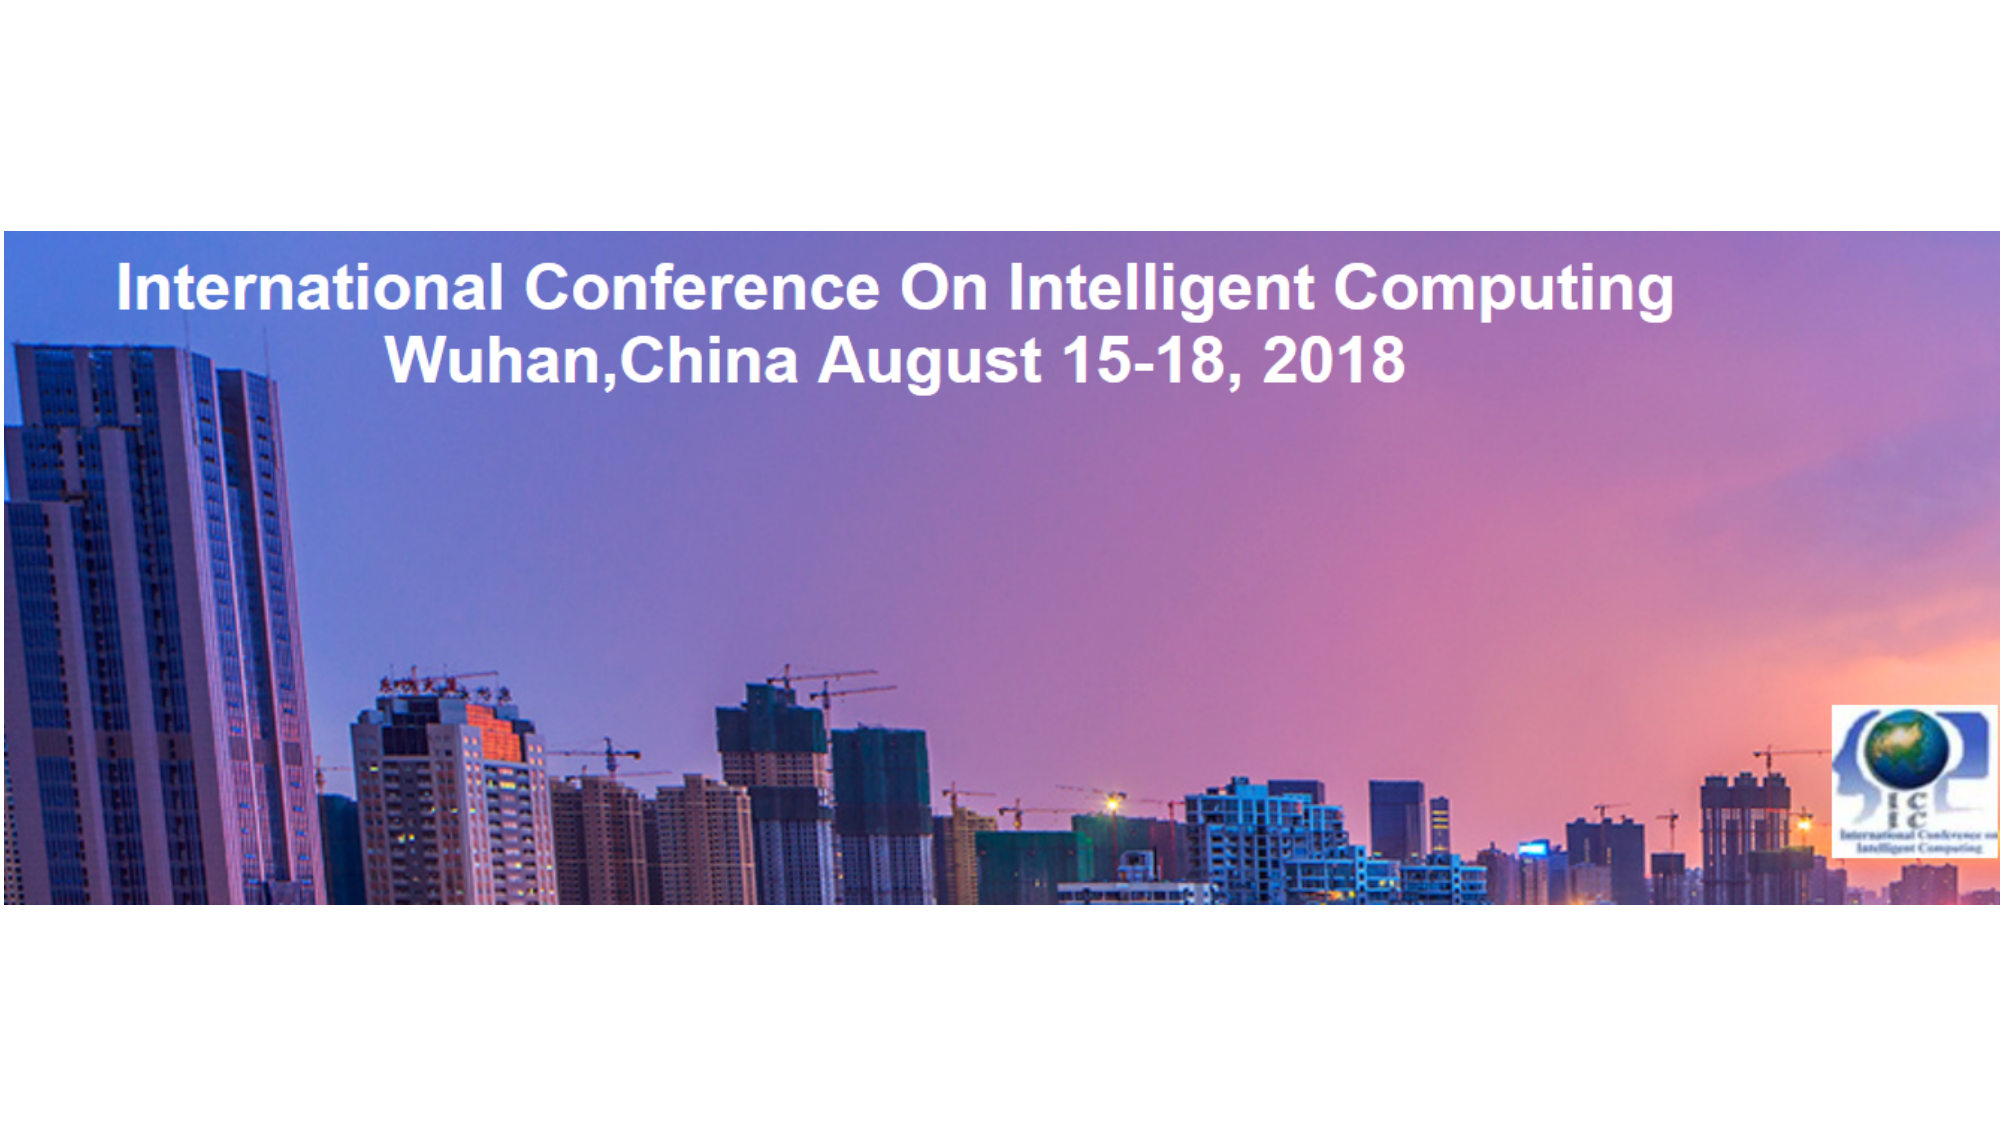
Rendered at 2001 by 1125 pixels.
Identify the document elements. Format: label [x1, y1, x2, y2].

picture [4, 231, 2000, 905]
